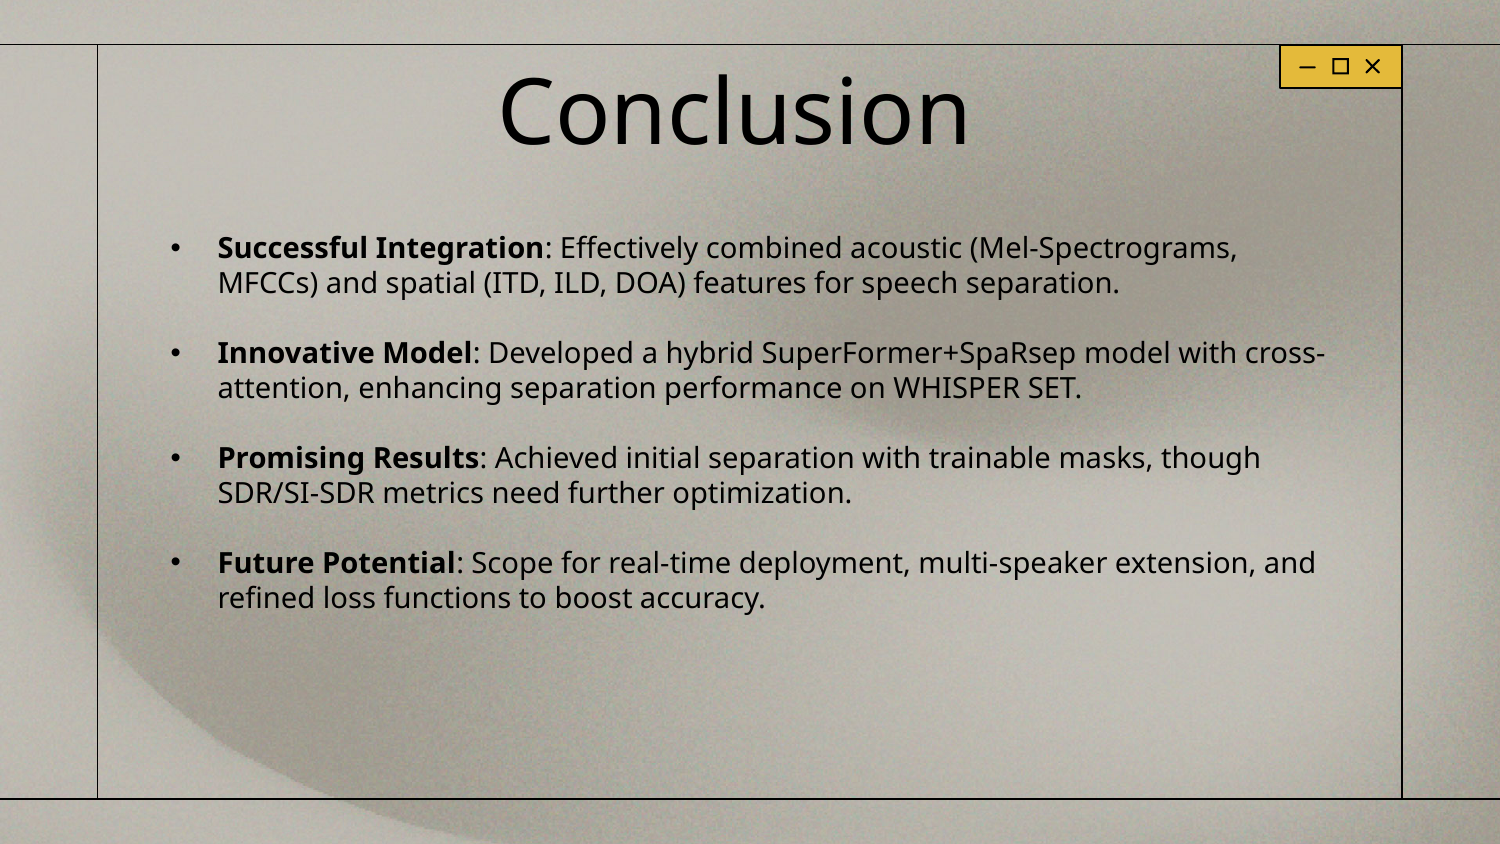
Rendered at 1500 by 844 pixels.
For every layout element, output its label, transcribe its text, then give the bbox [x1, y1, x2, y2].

picture [98, 45, 1401, 798]
picture [0, 0, 1500, 44]
title Conclusion [437, 47, 1056, 168]
picture [1403, 45, 1500, 798]
text_box Successful Integration: Effectively combined acoustic (Mel-Spectrograms, MFCCs) and spatial (ITD, ILD, DOA) features for speech separation. Innovative Model: Developed a hybrid SuperFormer+SpaRsep model with cross-attention, enhancing separation performance on WHISPER SET. Promising Results: Achieved initial separation with trainable masks, though SDR/SI-SDR metrics need further optimization. Future Potential: Scope for real-time deployment, multi-speaker extension, and refined loss functions to boost accuracy. [155, 222, 1345, 622]
picture [0, 800, 1500, 844]
picture [0, 45, 97, 798]
